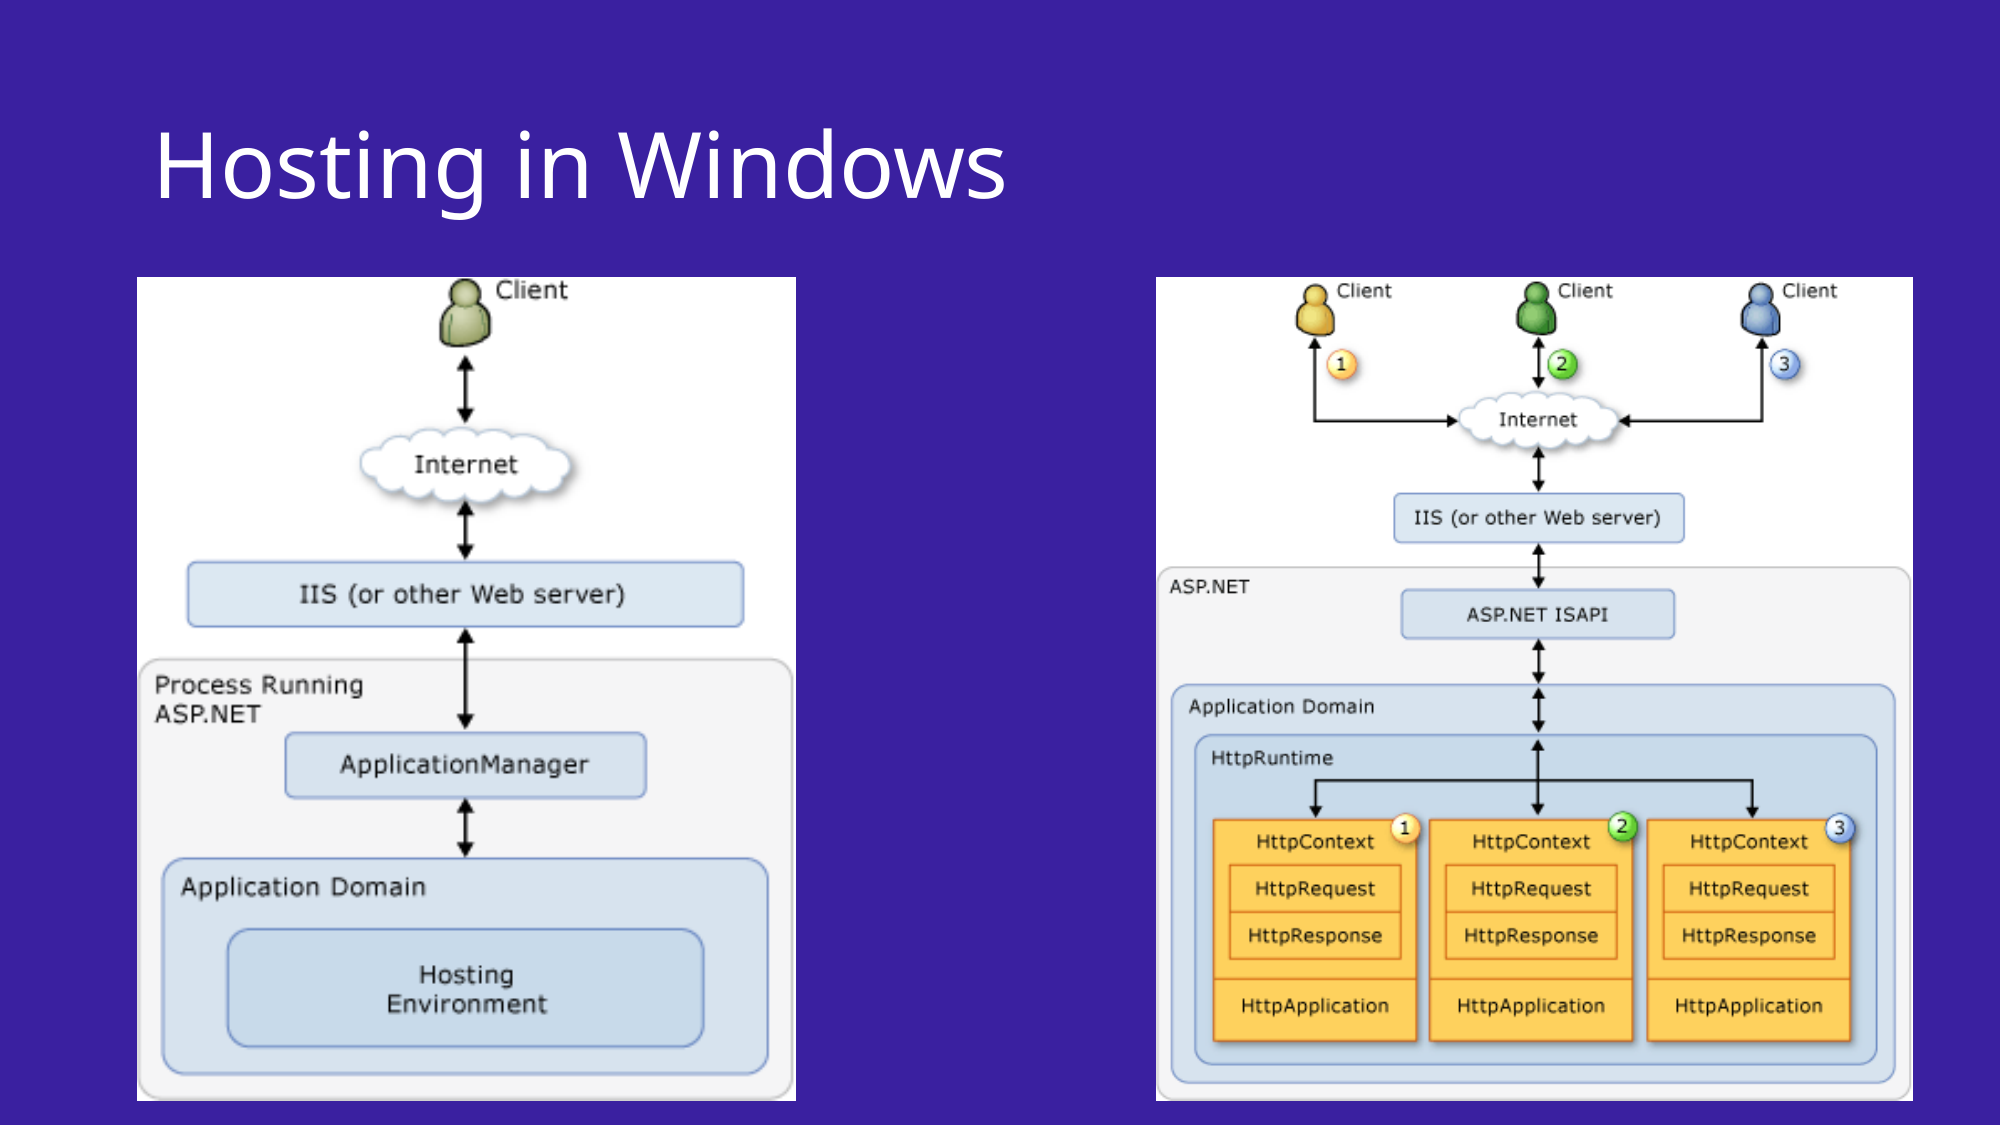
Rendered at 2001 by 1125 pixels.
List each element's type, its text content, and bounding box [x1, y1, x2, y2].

picture [137, 277, 796, 1101]
title Hosting in Windows [137, 59, 1863, 278]
picture [1156, 277, 1913, 1101]
